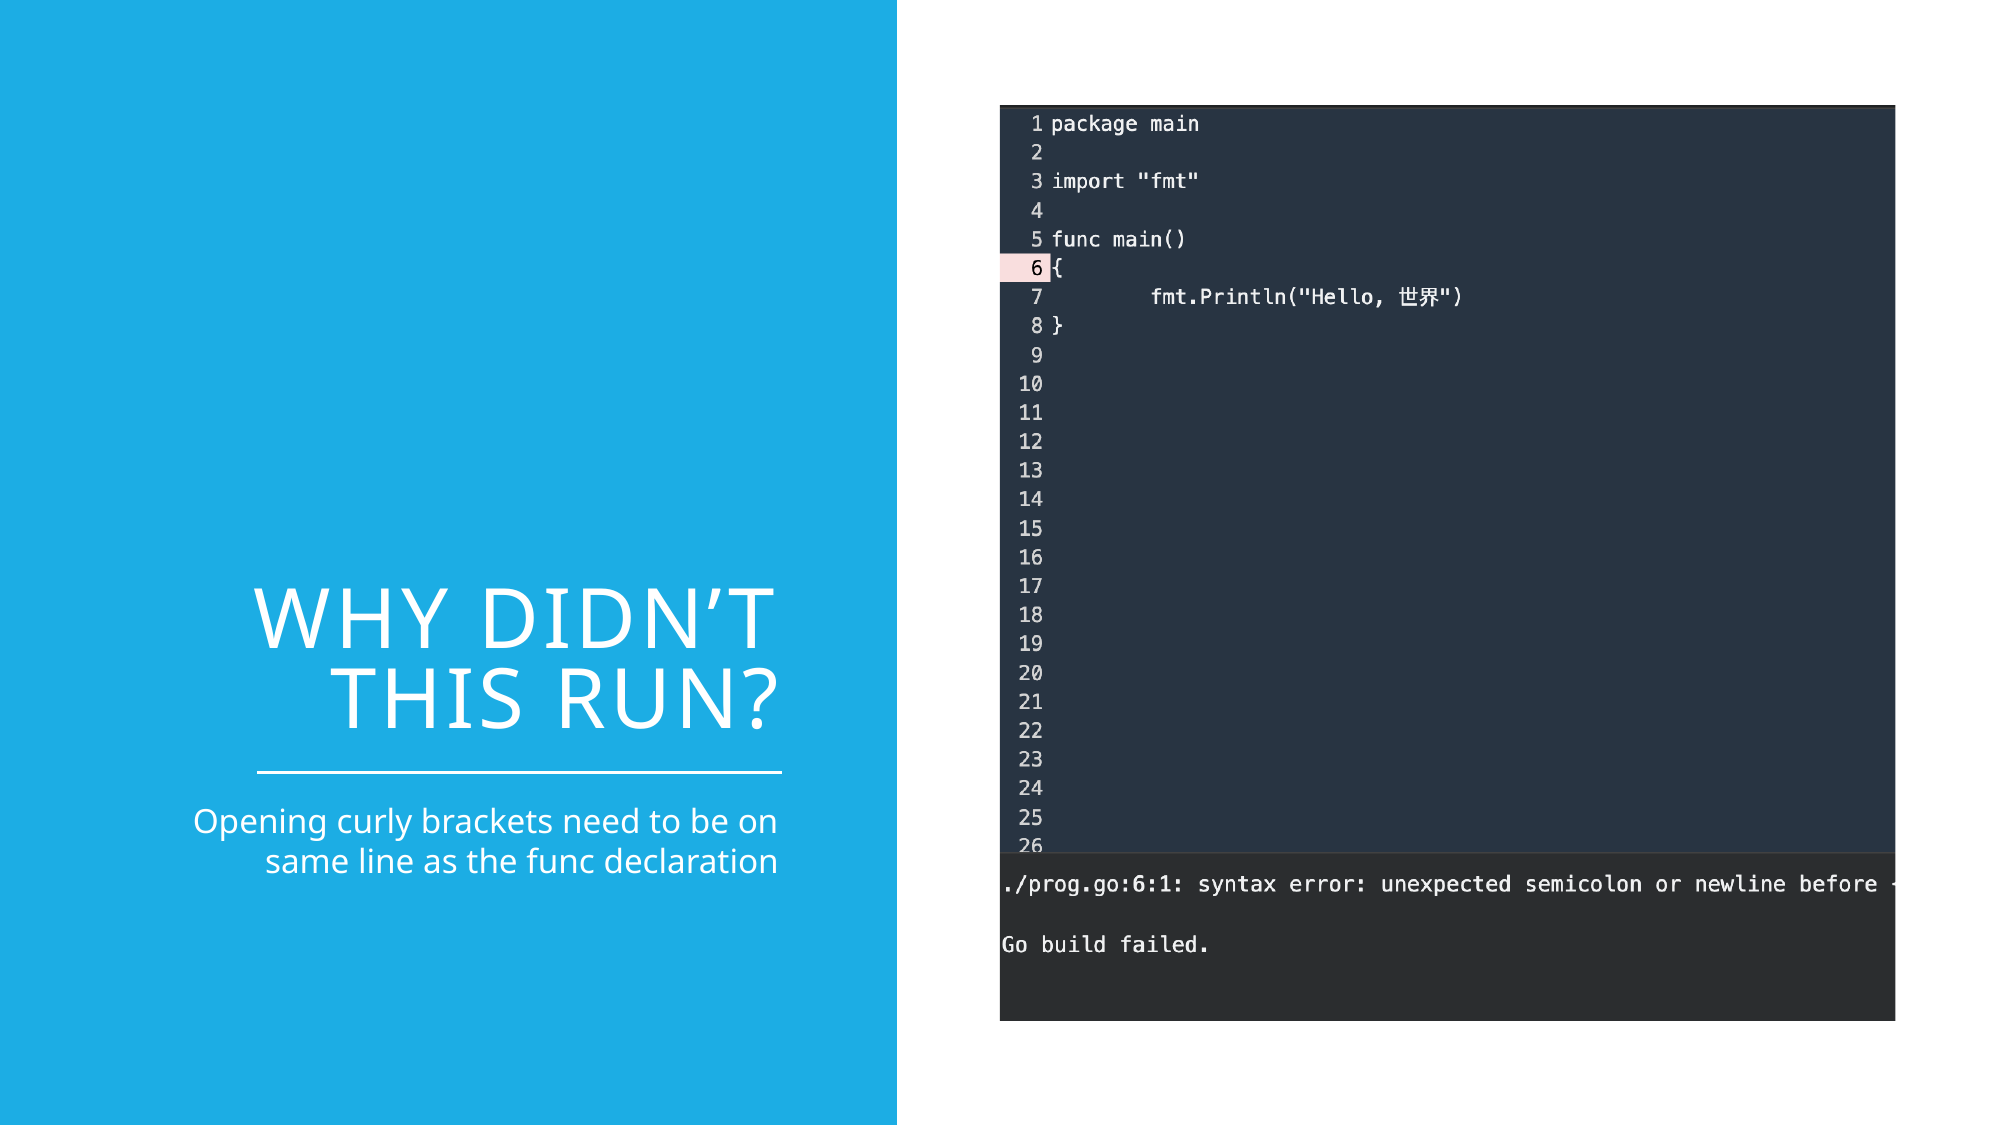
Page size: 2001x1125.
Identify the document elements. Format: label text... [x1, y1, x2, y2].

text_box [0, 0, 898, 1125]
picture [999, 104, 1896, 1021]
list Opening curly brackets need to be on same line as the func declaration [104, 793, 795, 1021]
title Why didn’t this run? [104, 104, 795, 752]
text_box [898, 0, 2000, 1125]
